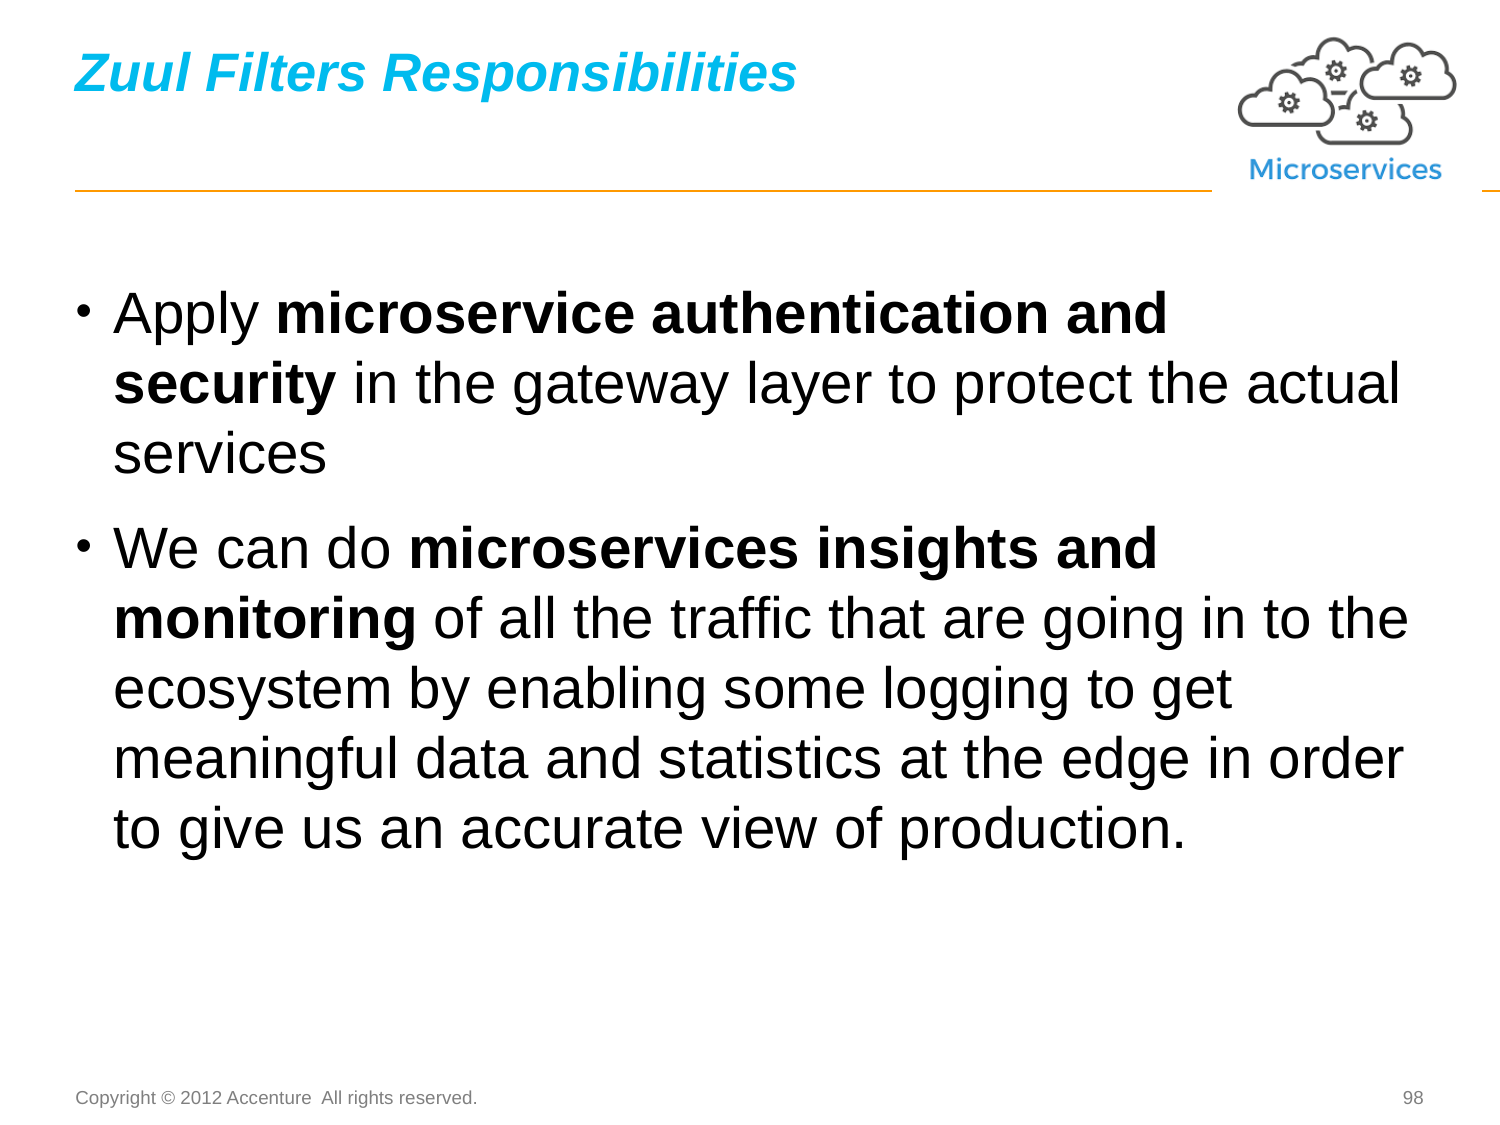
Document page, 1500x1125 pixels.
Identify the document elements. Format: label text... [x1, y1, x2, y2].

list Apply microservice authentication and security in the gateway layer to protect the actual services We can do microservices insights and monitoring of all the traffic that are going in to the ecosystem by enabling some logging to get meaningful data and statistics at the edge in order to give us an accurate view of production. [75, 275, 1438, 913]
title Zuul Filters Responsibilities [75, 27, 1422, 157]
picture [1212, 1, 1482, 203]
